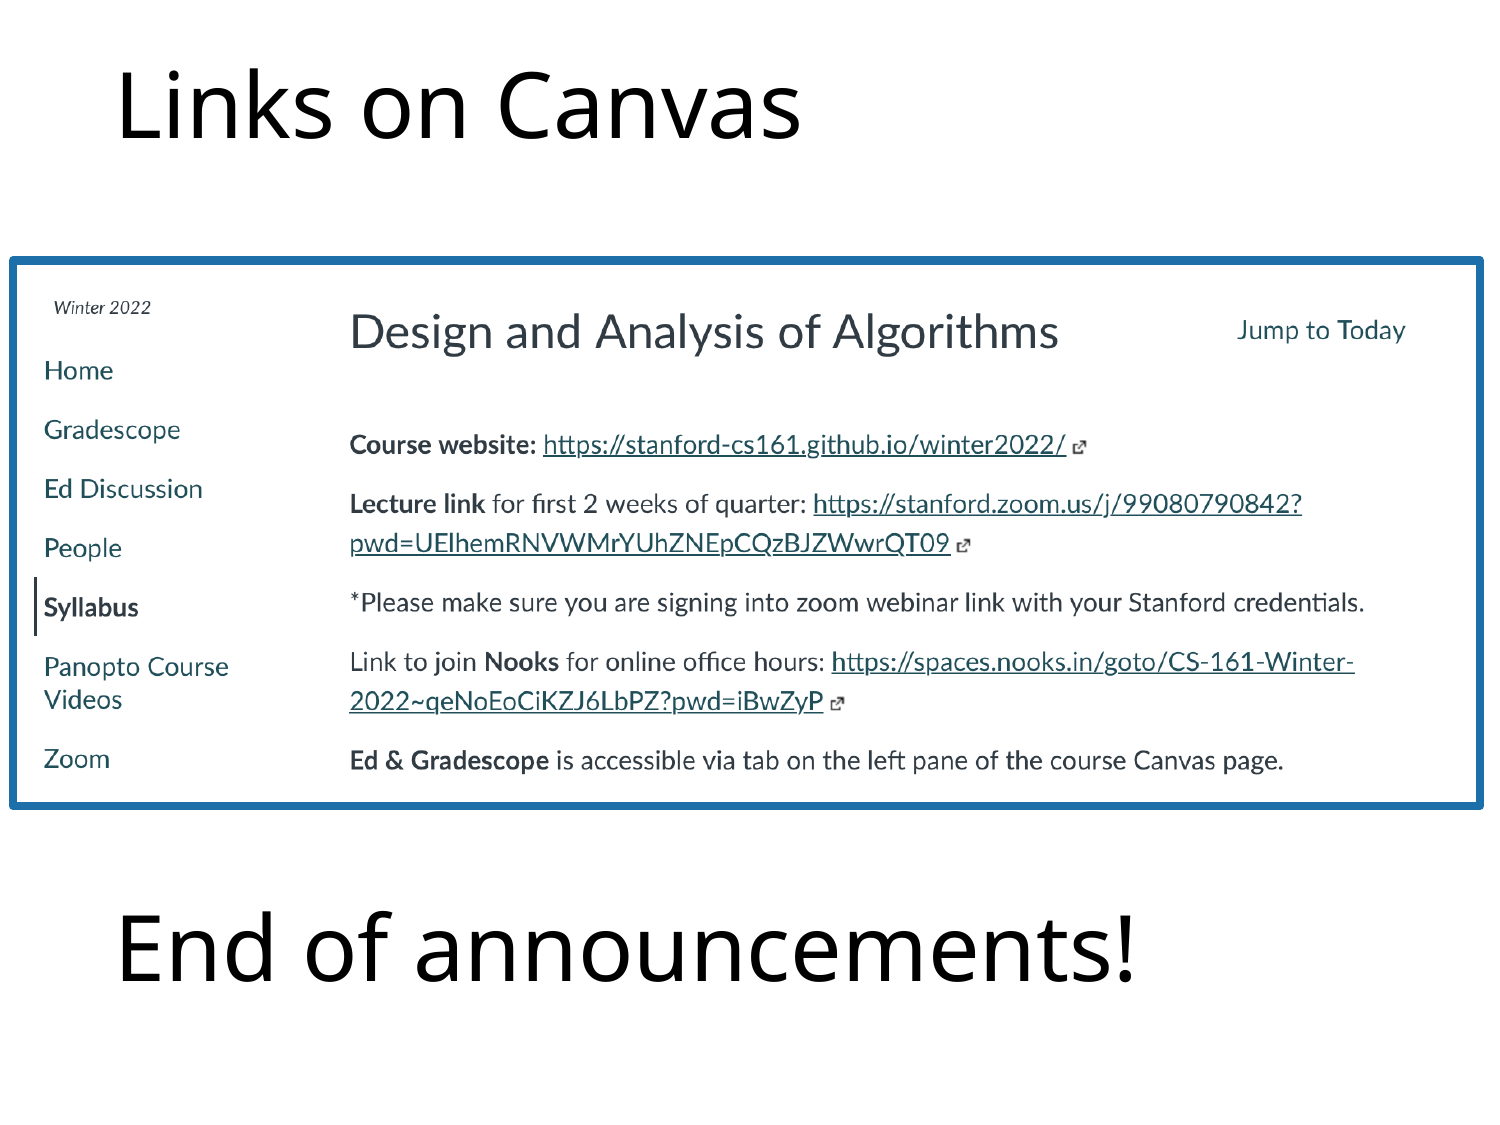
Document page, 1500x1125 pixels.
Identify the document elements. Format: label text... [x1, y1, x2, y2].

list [17, 264, 1476, 802]
text_box Links on Canvas [99, 0, 1394, 218]
title End of announcements! [99, 843, 1394, 1061]
